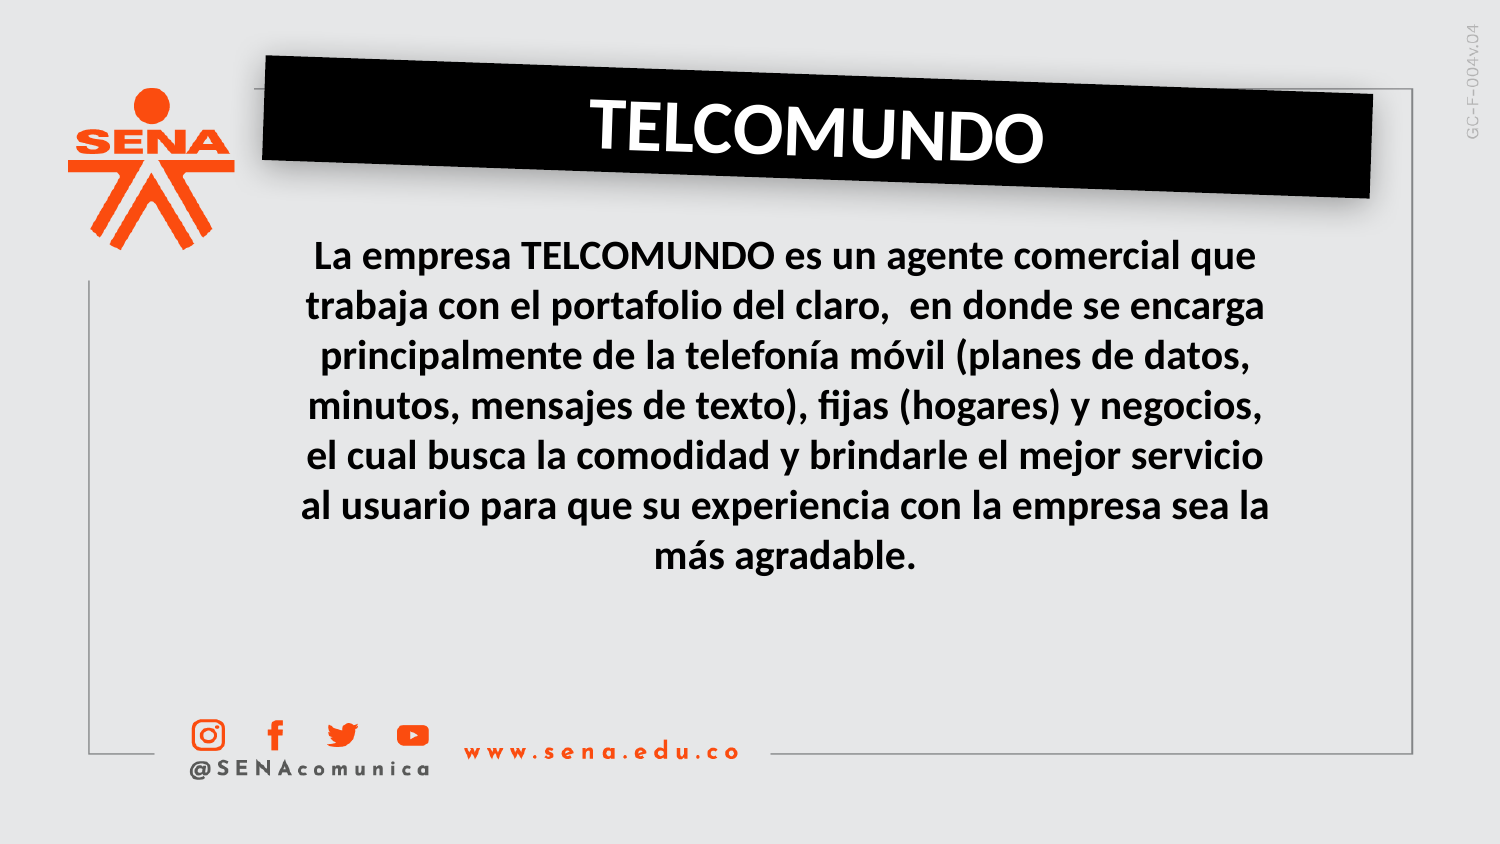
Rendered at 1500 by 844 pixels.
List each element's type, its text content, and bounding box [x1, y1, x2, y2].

text_box TELCOMUNDO [258, 52, 1377, 202]
text_box La empresa TELCOMUNDO es un agente comercial que trabaja con el portafolio del claro, en donde se encarga principalmente de la telefonía móvil (planes de datos, minutos, mensajes de texto), fijas (hogares) y negocios, el cual busca la comodidad y brindarle el mejor servicio al usuario para que su experiencia con la empresa sea la más agradable. [281, 220, 1290, 621]
picture [0, 0, 1500, 844]
